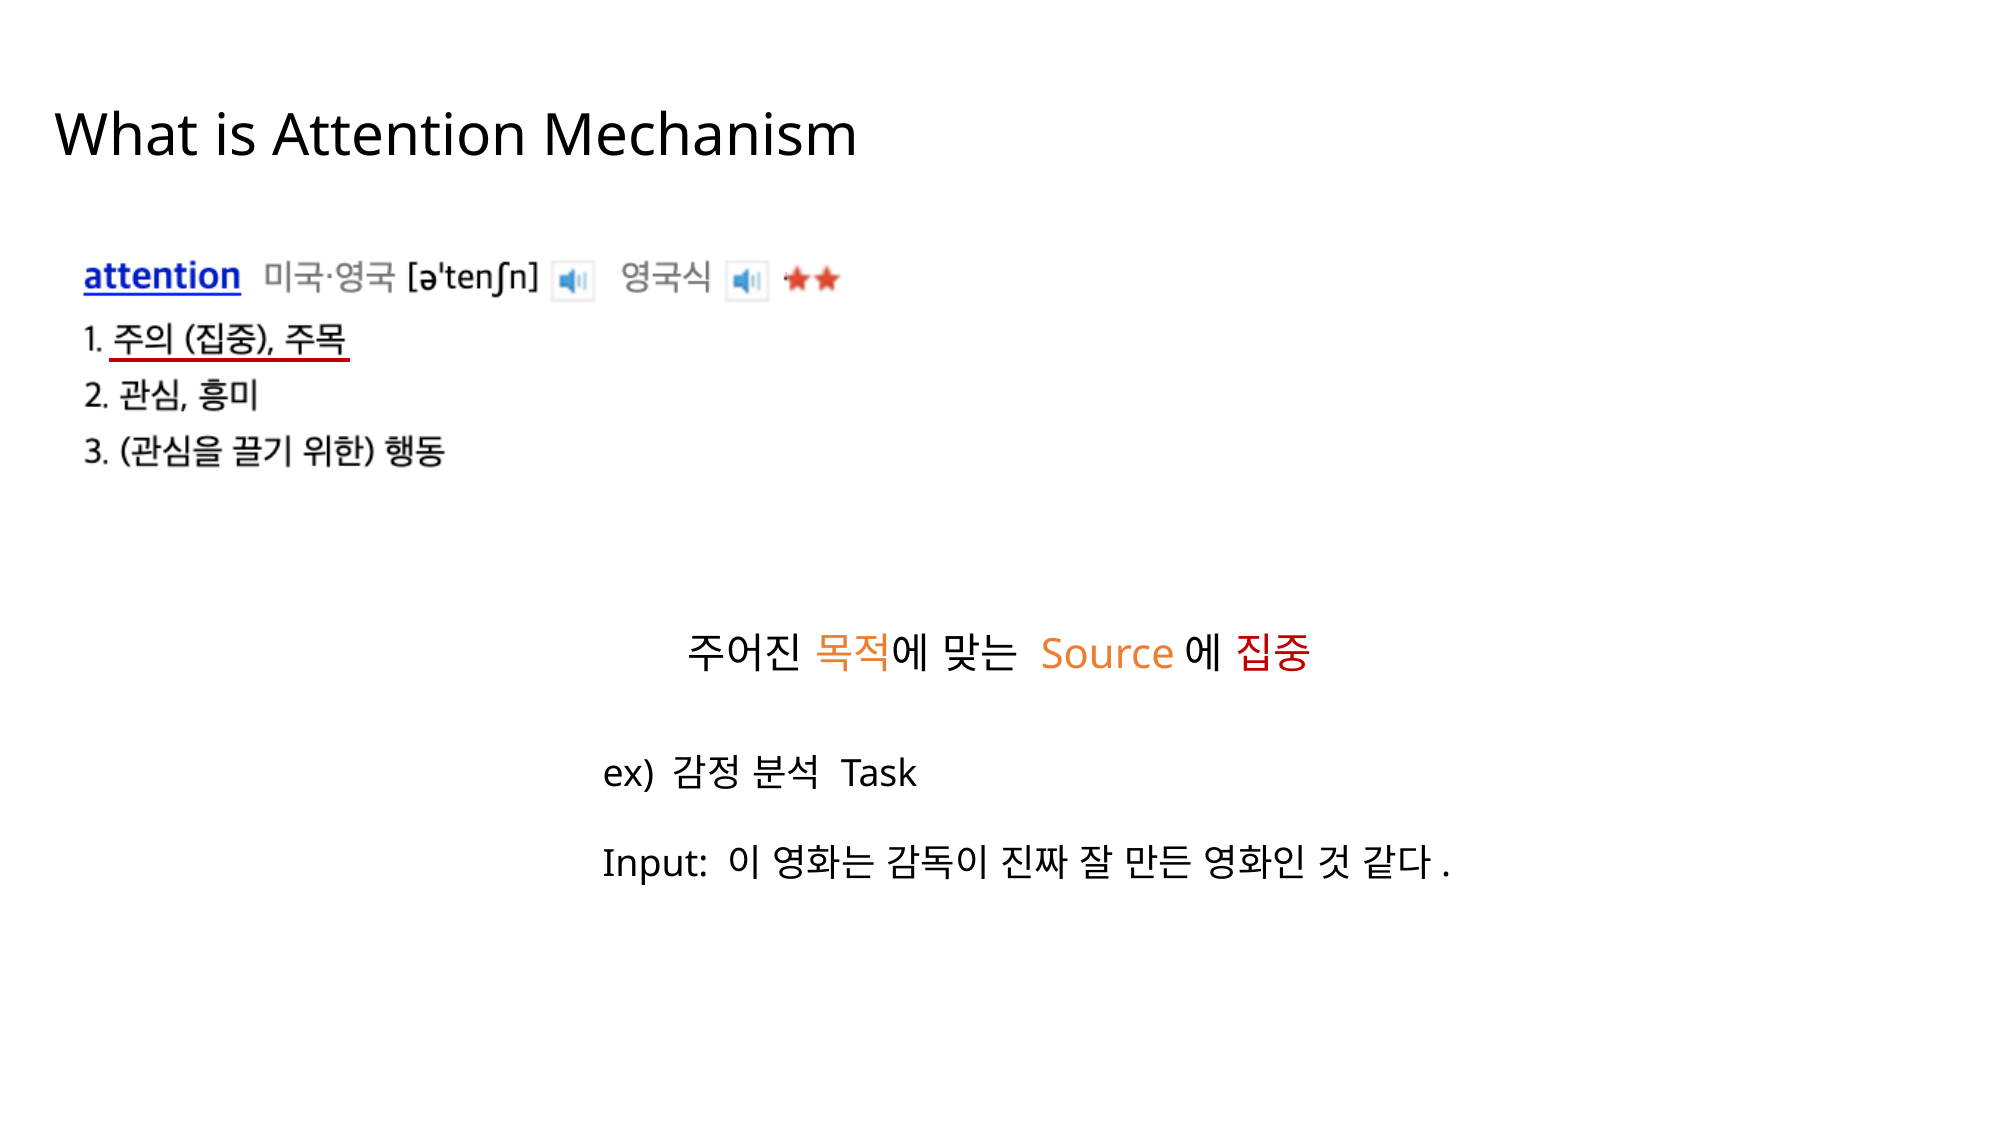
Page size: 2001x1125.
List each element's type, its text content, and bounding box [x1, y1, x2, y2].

picture [44, 231, 1023, 506]
text_box What is Attention Mechanism [40, 89, 874, 175]
text_box ex) 감정 분석 Task Input: 이 영화는 감독이 진짜 잘 만든 영화인 것 같다. [587, 742, 1467, 937]
text_box 주어진 목적에 맞는 Source에 집중 [672, 619, 1327, 685]
